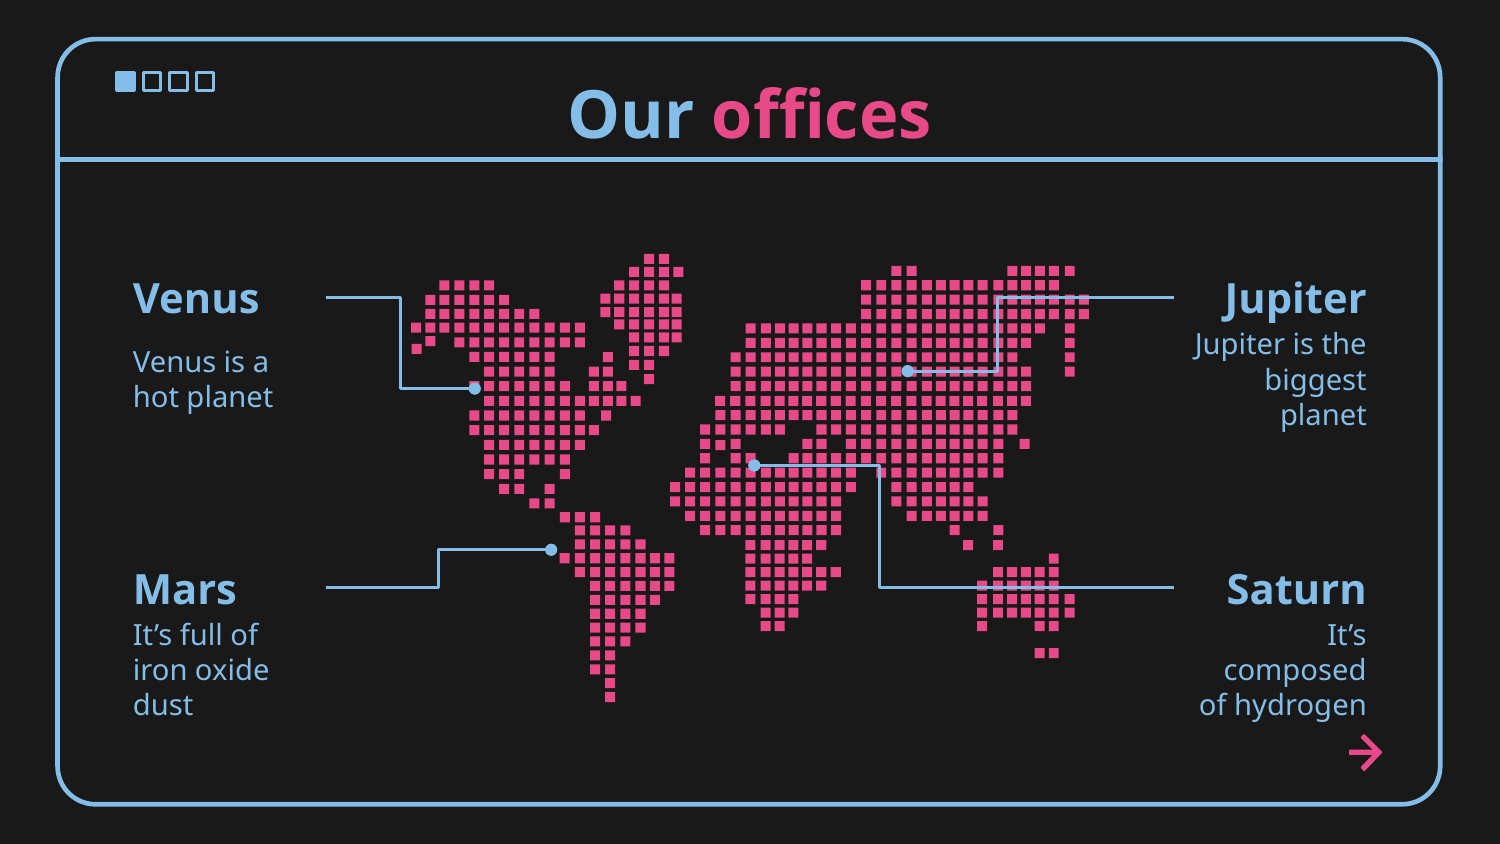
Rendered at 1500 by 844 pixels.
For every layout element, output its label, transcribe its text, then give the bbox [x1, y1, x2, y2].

text_box [993, 352, 997, 363]
text_box [439, 308, 450, 319]
text_box [921, 453, 932, 464]
text_box [802, 381, 813, 392]
text_box [629, 266, 640, 277]
text_box [715, 467, 726, 478]
text_box [760, 540, 771, 551]
text_box [760, 410, 771, 421]
text_box [559, 469, 570, 480]
text_box [670, 496, 681, 507]
text_box [574, 410, 585, 421]
text_box [1064, 352, 1075, 363]
text_box [1034, 648, 1045, 659]
text_box [802, 496, 813, 507]
text_box [949, 438, 960, 449]
text_box [802, 567, 813, 578]
text_box [715, 496, 726, 507]
text_box [963, 352, 974, 363]
text_box [977, 410, 988, 421]
text_box [816, 567, 827, 578]
text_box [1048, 280, 1059, 291]
text_box [802, 482, 813, 493]
text_box [891, 467, 902, 478]
text_box Venus [118, 253, 326, 340]
text_box [590, 664, 601, 675]
text_box It’s composed of hydrogen [1174, 631, 1382, 707]
text_box [935, 453, 946, 464]
text_box [1048, 553, 1059, 564]
text_box [963, 323, 974, 334]
text_box [788, 352, 799, 363]
text_box [1007, 337, 1018, 348]
text_box [788, 467, 799, 478]
text_box [1064, 323, 1075, 334]
text_box [949, 467, 960, 478]
text_box [788, 323, 799, 334]
text_box [590, 553, 601, 564]
text_box [949, 453, 960, 464]
text_box [1048, 621, 1059, 632]
text_box [760, 621, 771, 632]
text_box [745, 337, 756, 348]
text_box [876, 453, 887, 464]
text_box [921, 424, 932, 435]
text_box [499, 454, 510, 465]
text_box [830, 567, 841, 578]
text_box [730, 510, 741, 521]
text_box [730, 366, 741, 377]
text_box [1034, 567, 1045, 578]
text_box [949, 352, 960, 363]
text_box [788, 525, 799, 536]
text_box [590, 539, 601, 550]
text_box [949, 410, 960, 421]
text_box [1048, 265, 1059, 276]
text_box [529, 425, 540, 436]
text_box [861, 410, 872, 421]
text_box [993, 467, 1004, 478]
text_box [730, 482, 741, 493]
text_box [788, 337, 799, 348]
text_box [664, 567, 675, 578]
text_box [529, 322, 540, 333]
text_box [1034, 309, 1045, 320]
text_box [700, 424, 711, 435]
text_box [649, 567, 660, 578]
text_box [876, 438, 887, 449]
text_box [1064, 309, 1075, 320]
text_box [469, 351, 480, 362]
text_box [649, 594, 660, 605]
text_box [935, 510, 946, 521]
text_box [1064, 337, 1075, 348]
text_box [529, 410, 540, 421]
text_box [658, 307, 670, 318]
text_box [891, 381, 902, 392]
text_box [700, 510, 711, 521]
text_box [658, 345, 670, 357]
text_box [906, 280, 917, 291]
text_box [588, 425, 599, 436]
text_box [802, 395, 813, 406]
text_box [1019, 438, 1030, 449]
text_box [1007, 265, 1018, 276]
text_box [861, 381, 872, 392]
text_box [788, 453, 799, 464]
text_box [1007, 424, 1018, 435]
text_box [635, 553, 646, 564]
text_box [600, 293, 611, 304]
text_box [1064, 298, 1075, 305]
text_box [935, 482, 946, 493]
text_box [529, 454, 540, 465]
text_box [616, 395, 627, 406]
text_box [774, 395, 785, 406]
text_box Jupiter [1174, 253, 1382, 340]
text_box [499, 337, 510, 348]
text_box [998, 309, 1004, 320]
text_box [605, 678, 616, 689]
text_box [977, 323, 988, 334]
text_box [977, 294, 988, 305]
text_box [574, 395, 585, 406]
text_box [439, 294, 450, 305]
text_box [845, 467, 856, 478]
text_box [469, 410, 480, 421]
text_box [788, 482, 799, 493]
text_box [963, 424, 974, 435]
text_box [891, 482, 902, 493]
text_box [700, 525, 711, 536]
text_box [1078, 298, 1089, 305]
text_box [774, 381, 785, 392]
text_box [499, 410, 510, 421]
text_box [1078, 309, 1089, 320]
text_box [499, 294, 510, 305]
text_box [1007, 309, 1018, 320]
text_box [876, 309, 887, 320]
text_box [514, 337, 525, 348]
text_box [529, 381, 540, 392]
text_box [574, 525, 585, 536]
text_box [671, 319, 682, 330]
text_box [1048, 648, 1059, 659]
text_box [700, 438, 711, 449]
text_box [993, 410, 1004, 421]
text_box [774, 467, 785, 478]
text_box [499, 439, 510, 450]
text_box [544, 322, 555, 333]
text_box [484, 381, 495, 392]
text_box [499, 469, 510, 480]
text_box [891, 424, 902, 435]
text_box [816, 453, 827, 464]
text_box [760, 594, 771, 605]
text_box [730, 395, 741, 406]
text_box [1007, 381, 1018, 392]
text_box [845, 323, 856, 334]
text_box [629, 280, 640, 291]
text_box [1020, 395, 1031, 406]
text_box [671, 293, 682, 304]
text_box [963, 337, 974, 348]
text_box [906, 496, 917, 507]
text_box [949, 381, 960, 392]
text_box [670, 482, 681, 493]
text_box [671, 307, 682, 318]
text_box [816, 395, 827, 406]
text_box [876, 323, 887, 334]
text_box [454, 280, 465, 291]
text_box [730, 381, 741, 392]
text_box [876, 395, 887, 406]
text_box [745, 395, 756, 406]
text_box [614, 319, 625, 330]
text_box [935, 381, 946, 392]
text_box [614, 293, 625, 304]
text_box [831, 410, 842, 421]
text_box [845, 337, 856, 348]
text_box [559, 425, 570, 436]
text_box [774, 567, 785, 578]
text_box [484, 366, 495, 377]
text_box [876, 424, 887, 435]
text_box [514, 351, 525, 362]
text_box [730, 453, 741, 464]
text_box [644, 280, 655, 291]
text_box [760, 467, 771, 478]
text_box [816, 424, 827, 435]
text_box [529, 439, 540, 450]
text_box [499, 308, 510, 319]
text_box [993, 453, 1004, 464]
text_box [816, 525, 827, 536]
text_box [891, 438, 902, 449]
text_box [658, 253, 670, 264]
text_box [590, 594, 601, 605]
text_box [544, 439, 555, 450]
text_box [774, 553, 785, 564]
text_box [906, 482, 917, 493]
text_box [993, 594, 1003, 605]
text_box [802, 323, 813, 334]
text_box [644, 266, 655, 277]
text_box [620, 608, 631, 619]
text_box [484, 410, 495, 421]
text_box [891, 265, 902, 276]
text_box [1021, 381, 1032, 392]
text_box [788, 410, 799, 421]
text_box [998, 352, 1004, 363]
text_box [774, 607, 785, 618]
text_box [620, 553, 631, 564]
text_box [605, 539, 616, 550]
text_box [921, 438, 932, 449]
text_box [906, 381, 917, 392]
text_box [514, 483, 525, 494]
text_box [484, 337, 495, 348]
text_box [514, 322, 525, 333]
text_box [993, 309, 997, 320]
text_box [963, 438, 974, 449]
text_box [963, 510, 974, 521]
text_box [977, 372, 988, 377]
text_box [935, 309, 946, 320]
text_box [499, 381, 510, 392]
text_box [700, 467, 711, 478]
text_box Venus is a hot planet [118, 340, 326, 416]
text_box [658, 332, 670, 343]
text_box [425, 336, 436, 347]
text_box [544, 337, 555, 348]
text_box [774, 424, 785, 435]
text_box [891, 366, 902, 377]
text_box [514, 410, 525, 421]
text_box [544, 410, 555, 421]
text_box [906, 323, 917, 334]
text_box [861, 294, 872, 305]
text_box [499, 395, 510, 406]
text_box [439, 280, 450, 291]
text_box [700, 496, 711, 507]
text_box [861, 337, 872, 348]
text_box [658, 280, 670, 291]
text_box [469, 294, 480, 305]
text_box [454, 294, 465, 305]
text_box [993, 337, 997, 348]
text_box [816, 496, 827, 507]
text_box [514, 395, 525, 406]
text_box [949, 424, 960, 435]
text_box [774, 510, 785, 521]
text_box [921, 337, 932, 348]
text_box [949, 366, 960, 371]
text_box [935, 280, 946, 291]
text_box [620, 525, 631, 536]
text_box [620, 622, 631, 633]
text_box [876, 280, 887, 291]
text_box [700, 482, 711, 493]
text_box [559, 395, 570, 406]
text_box [673, 266, 684, 277]
text_box [529, 351, 540, 362]
text_box [963, 309, 974, 320]
text_box [977, 424, 988, 435]
text_box [845, 453, 856, 464]
text_box [484, 351, 495, 362]
text_box [544, 498, 555, 509]
text_box [629, 307, 640, 318]
text_box [921, 395, 932, 406]
text_box [454, 322, 465, 333]
text_box [614, 307, 625, 318]
text_box [745, 525, 756, 536]
text_box [802, 553, 813, 564]
text_box [1021, 366, 1032, 377]
text_box [745, 496, 756, 507]
text_box [644, 307, 655, 318]
text_box [998, 323, 1004, 334]
text_box [730, 496, 741, 507]
text_box [774, 525, 785, 536]
text_box [921, 482, 932, 493]
text_box [649, 553, 660, 564]
text_box [963, 294, 974, 305]
text_box [977, 280, 988, 291]
text_box [745, 580, 756, 591]
text_box [748, 459, 1175, 588]
text_box [845, 410, 856, 421]
text_box [861, 453, 872, 464]
text_box [831, 510, 842, 521]
text_box [816, 337, 827, 348]
text_box [454, 337, 465, 348]
text_box [831, 352, 842, 363]
text_box [745, 381, 756, 392]
text_box [891, 280, 902, 291]
text_box [605, 525, 616, 536]
text_box [1064, 265, 1075, 276]
text_box [635, 580, 646, 591]
text_box [715, 510, 726, 521]
text_box [605, 622, 616, 633]
text_box [590, 580, 601, 591]
text_box [629, 359, 640, 370]
text_box [629, 293, 640, 304]
text_box [514, 308, 525, 319]
text_box [685, 510, 696, 521]
text_box [514, 366, 525, 377]
text_box [605, 691, 616, 703]
text_box [1048, 298, 1059, 305]
text_box [963, 372, 974, 377]
text_box [544, 454, 555, 465]
text_box [816, 366, 827, 377]
text_box [544, 425, 555, 436]
text_box [544, 395, 555, 406]
text_box [484, 280, 495, 291]
text_box [977, 381, 988, 392]
text_box [949, 337, 960, 348]
text_box [1034, 298, 1045, 305]
text_box [816, 467, 827, 478]
text_box [715, 482, 726, 493]
text_box [845, 395, 856, 406]
text_box [760, 580, 771, 591]
text_box [831, 337, 842, 348]
text_box [411, 343, 422, 354]
text_box [949, 372, 960, 377]
text_box [590, 650, 601, 661]
text_box [977, 607, 988, 618]
text_box [602, 366, 613, 377]
text_box [774, 337, 785, 348]
text_box [802, 540, 813, 551]
text_box [774, 352, 785, 363]
text_box [1007, 607, 1018, 618]
text_box [876, 294, 887, 305]
text_box [774, 482, 785, 493]
text_box [1007, 352, 1018, 363]
text_box [788, 510, 799, 521]
text_box [998, 337, 1004, 348]
text_box [620, 594, 631, 605]
text_box Mars [118, 544, 326, 631]
text_box [1048, 594, 1059, 605]
text_box [816, 323, 827, 334]
text_box [602, 381, 613, 392]
text_box [529, 498, 540, 509]
text_box [788, 580, 799, 591]
text_box [788, 366, 799, 377]
text_box [469, 337, 480, 348]
text_box [529, 395, 540, 406]
text_box [935, 467, 946, 478]
text_box [921, 352, 932, 363]
text_box [845, 424, 856, 435]
text_box [802, 366, 813, 377]
text_box [590, 636, 601, 647]
text_box [601, 410, 612, 421]
text_box [439, 322, 450, 333]
text_box [935, 323, 946, 334]
text_box [901, 297, 1174, 378]
text_box [664, 580, 675, 591]
text_box [1048, 580, 1059, 587]
text_box [788, 496, 799, 507]
text_box [861, 366, 872, 377]
text_box [484, 294, 495, 305]
text_box [544, 483, 555, 494]
text_box [949, 482, 960, 493]
text_box [861, 280, 872, 291]
text_box [590, 608, 601, 619]
text_box [760, 567, 771, 578]
text_box [605, 553, 616, 564]
text_box [574, 322, 585, 333]
text_box [935, 366, 946, 371]
text_box [1021, 309, 1032, 320]
text_box [760, 395, 771, 406]
text_box [977, 496, 988, 507]
text_box [1020, 594, 1031, 605]
text_box [949, 496, 960, 507]
text_box [906, 410, 917, 421]
text_box [993, 525, 1004, 536]
text_box [760, 323, 771, 334]
text_box [499, 366, 510, 377]
text_box [760, 525, 771, 536]
text_box [1034, 323, 1045, 334]
text_box [574, 337, 585, 348]
text_box [574, 539, 585, 550]
text_box [614, 280, 625, 291]
text_box [993, 424, 1004, 435]
text_box [977, 510, 988, 521]
text_box [715, 525, 726, 536]
text_box [730, 410, 741, 421]
text_box [816, 580, 827, 591]
text_box [816, 352, 827, 363]
text_box [1048, 607, 1059, 618]
text_box [630, 395, 641, 406]
text_box [469, 425, 480, 436]
text_box [963, 280, 974, 291]
text_box [1048, 567, 1059, 578]
text_box [730, 525, 741, 536]
text_box [921, 381, 932, 392]
text_box [831, 496, 842, 507]
text_box [644, 253, 655, 264]
text_box [514, 454, 525, 465]
text_box [1021, 298, 1032, 305]
text_box [760, 424, 771, 435]
text_box [802, 352, 813, 363]
text_box [845, 438, 856, 449]
text_box [963, 482, 974, 493]
text_box [993, 280, 1004, 291]
text_box [921, 496, 932, 507]
text_box [685, 496, 696, 507]
text_box [1021, 337, 1032, 348]
text_box [906, 395, 917, 406]
text_box [745, 453, 756, 464]
text_box [963, 467, 974, 478]
text_box [730, 352, 741, 363]
text_box [935, 410, 946, 421]
text_box [559, 322, 570, 333]
text_box [831, 467, 842, 478]
text_box [574, 512, 585, 523]
text_box [529, 337, 540, 348]
text_box [685, 482, 696, 493]
text_box [921, 280, 932, 291]
text_box [484, 322, 495, 333]
text_box [605, 567, 616, 578]
text_box [963, 395, 974, 406]
text_box [977, 467, 988, 478]
text_box [993, 540, 1003, 551]
text_box [802, 410, 813, 421]
text_box [802, 337, 813, 348]
text_box [484, 425, 495, 436]
text_box [559, 454, 570, 465]
text_box [745, 567, 756, 578]
text_box [588, 381, 599, 392]
text_box [620, 539, 631, 550]
text_box [559, 381, 570, 392]
text_box [730, 424, 741, 435]
text_box [774, 496, 785, 507]
text_box [745, 467, 756, 478]
text_box [921, 410, 932, 421]
text_box [891, 453, 902, 464]
text_box [788, 381, 799, 392]
text_box [977, 337, 988, 348]
text_box [529, 366, 540, 377]
text_box [635, 594, 646, 605]
text_box [745, 424, 756, 435]
text_box [963, 366, 974, 371]
text_box [977, 621, 988, 632]
text_box [935, 337, 946, 348]
text_box [949, 309, 960, 320]
text_box [715, 395, 726, 406]
text_box [880, 467, 887, 478]
text_box [998, 298, 1004, 305]
text_box [425, 294, 436, 305]
text_box [1007, 395, 1018, 406]
text_box [1007, 280, 1018, 291]
text_box [629, 345, 640, 357]
text_box [906, 337, 917, 348]
text_box [1064, 607, 1075, 618]
text_box [745, 553, 756, 564]
text_box [935, 395, 946, 406]
text_box [745, 540, 756, 551]
text_box [1007, 298, 1018, 305]
text_box [816, 438, 827, 449]
text_box [949, 280, 960, 291]
text_box [635, 539, 646, 550]
text_box [600, 307, 611, 318]
text_box [529, 308, 540, 319]
text_box Our offices [118, 72, 1382, 167]
text_box [816, 381, 827, 392]
text_box [635, 622, 646, 633]
text_box [831, 453, 842, 464]
text_box [715, 424, 726, 435]
text_box [1020, 580, 1031, 587]
text_box [454, 308, 465, 319]
text_box [484, 454, 495, 465]
text_box [788, 567, 799, 578]
text_box [788, 607, 799, 618]
text_box [559, 553, 570, 564]
text_box [861, 438, 872, 449]
text_box [977, 594, 988, 605]
text_box [963, 540, 974, 551]
text_box [588, 395, 599, 406]
text_box [774, 540, 785, 551]
text_box [745, 366, 756, 377]
text_box [788, 540, 799, 551]
text_box [816, 410, 827, 421]
text_box [635, 567, 646, 578]
text_box [861, 424, 872, 435]
text_box [605, 594, 616, 605]
text_box [544, 381, 555, 392]
text_box [774, 410, 785, 421]
text_box [514, 469, 525, 480]
text_box [935, 372, 946, 377]
text_box [605, 664, 616, 675]
text_box Saturn [1174, 544, 1382, 631]
text_box [644, 359, 655, 370]
text_box [935, 424, 946, 435]
text_box [745, 482, 756, 493]
text_box [574, 553, 585, 564]
text_box [831, 366, 842, 377]
text_box [876, 410, 887, 421]
text_box [935, 294, 946, 305]
text_box [993, 366, 1004, 377]
text_box [1021, 280, 1032, 291]
text_box [906, 467, 917, 478]
text_box [484, 439, 495, 450]
text_box [993, 580, 1003, 587]
text_box [921, 294, 932, 305]
text_box [620, 580, 631, 591]
text_box [788, 553, 799, 564]
text_box [658, 293, 670, 304]
text_box [949, 510, 960, 521]
text_box [1007, 594, 1018, 605]
text_box [635, 608, 646, 619]
text_box [1048, 309, 1059, 320]
text_box [993, 438, 1004, 449]
text_box [590, 512, 601, 523]
text_box [700, 453, 711, 464]
text_box [963, 496, 974, 507]
text_box [1349, 734, 1382, 771]
text_box [977, 395, 988, 406]
text_box [760, 607, 771, 618]
text_box [906, 352, 917, 363]
text_box [620, 636, 631, 647]
text_box [876, 337, 887, 348]
text_box [891, 395, 902, 406]
text_box [658, 319, 670, 330]
text_box [514, 425, 525, 436]
text_box [605, 608, 616, 619]
text_box [831, 482, 842, 493]
text_box [993, 395, 1003, 406]
text_box [949, 395, 960, 406]
text_box [788, 594, 799, 605]
text_box [1064, 366, 1075, 377]
text_box [906, 510, 917, 521]
text_box [574, 425, 585, 436]
text_box [1007, 580, 1018, 587]
text_box [605, 650, 616, 661]
text_box [559, 337, 570, 348]
text_box [993, 323, 997, 334]
text_box [861, 352, 872, 363]
text_box [499, 351, 510, 362]
text_box [1020, 567, 1031, 578]
text_box [760, 337, 771, 348]
text_box [760, 482, 771, 493]
text_box [977, 309, 988, 320]
text_box [993, 607, 1003, 618]
text_box [993, 381, 1004, 392]
text_box [1034, 265, 1045, 276]
text_box [590, 567, 601, 578]
text_box [977, 580, 988, 587]
text_box [1034, 280, 1045, 291]
text_box [921, 309, 932, 320]
text_box [469, 308, 480, 319]
text_box [906, 453, 917, 464]
text_box [876, 352, 887, 363]
text_box [1007, 567, 1018, 578]
text_box [935, 438, 946, 449]
text_box [1034, 621, 1045, 632]
text_box [590, 622, 601, 633]
text_box [921, 366, 932, 371]
text_box [935, 352, 946, 363]
text_box [949, 323, 960, 334]
text_box [845, 366, 856, 377]
text_box [921, 510, 932, 521]
text_box [831, 381, 842, 392]
text_box [993, 294, 1004, 305]
text_box [861, 309, 872, 320]
text_box [861, 323, 872, 334]
text_box [977, 438, 988, 449]
text_box [602, 395, 613, 406]
text_box [891, 496, 902, 507]
text_box [658, 266, 670, 277]
text_box [745, 510, 756, 521]
text_box [963, 410, 974, 421]
text_box [921, 372, 932, 377]
text_box [1007, 410, 1018, 421]
text_box [644, 332, 655, 343]
text_box [1021, 265, 1032, 276]
text_box [616, 381, 627, 392]
text_box [559, 512, 570, 523]
text_box [760, 352, 771, 363]
text_box [963, 453, 974, 464]
text_box [588, 366, 599, 377]
text_box [977, 352, 988, 363]
text_box It’s full of iron oxide dust [118, 631, 326, 707]
text_box [921, 323, 932, 334]
text_box [425, 308, 436, 319]
text_box [845, 381, 856, 392]
text_box [963, 381, 974, 392]
text_box [499, 425, 510, 436]
text_box [499, 322, 510, 333]
text_box [816, 540, 827, 551]
text_box [1034, 594, 1045, 605]
text_box [1034, 607, 1045, 618]
text_box [644, 319, 655, 330]
text_box [774, 366, 785, 377]
text_box [891, 337, 902, 348]
text_box [816, 510, 827, 521]
text_box [774, 594, 785, 605]
text_box [1007, 323, 1018, 334]
text_box [891, 352, 902, 363]
text_box [906, 424, 917, 435]
text_box [760, 366, 771, 377]
text_box [745, 323, 756, 334]
text_box [977, 453, 988, 464]
text_box [802, 467, 813, 478]
text_box [514, 381, 525, 392]
text_box [760, 496, 771, 507]
text_box [831, 525, 842, 536]
text_box [629, 332, 640, 343]
text_box [1064, 594, 1075, 605]
text_box [644, 374, 655, 385]
text_box [620, 567, 631, 578]
text_box [802, 438, 813, 449]
text_box [590, 525, 601, 536]
text_box Jupiter is the biggest planet [1174, 340, 1382, 416]
text_box [906, 438, 917, 449]
text_box [629, 319, 640, 330]
text_box [774, 580, 785, 591]
text_box [745, 410, 756, 421]
text_box [891, 309, 902, 320]
text_box [860, 395, 871, 406]
text_box [921, 467, 932, 478]
text_box [816, 482, 827, 493]
text_box [760, 381, 771, 392]
text_box [715, 440, 726, 451]
text_box [1021, 323, 1032, 334]
text_box [760, 553, 771, 564]
text_box [325, 297, 482, 395]
text_box [876, 366, 887, 377]
text_box [664, 553, 675, 564]
text_box [469, 322, 480, 333]
text_box [760, 510, 771, 521]
text_box [425, 322, 436, 333]
text_box [845, 352, 856, 363]
text_box [906, 294, 917, 305]
text_box [499, 483, 510, 494]
text_box [802, 510, 813, 521]
text_box [484, 469, 495, 480]
text_box [411, 322, 422, 333]
text_box [514, 439, 525, 450]
text_box [544, 351, 555, 362]
text_box [830, 395, 841, 406]
text_box [605, 636, 616, 647]
text_box [574, 567, 585, 578]
text_box [935, 496, 946, 507]
text_box [906, 309, 917, 320]
text_box [774, 323, 785, 334]
text_box [602, 352, 613, 363]
text_box [644, 345, 655, 357]
text_box [949, 525, 960, 536]
text_box [977, 366, 988, 371]
text_box [831, 424, 842, 435]
text_box [469, 280, 480, 291]
text_box [685, 467, 696, 478]
text_box [906, 265, 917, 276]
text_box [484, 395, 495, 406]
text_box [644, 293, 655, 304]
text_box [993, 567, 1003, 578]
text_box [544, 366, 555, 377]
text_box [745, 352, 756, 363]
text_box [949, 294, 960, 305]
text_box [788, 395, 799, 406]
text_box [1034, 580, 1045, 587]
text_box [774, 621, 785, 632]
text_box [802, 453, 813, 464]
text_box [730, 438, 741, 449]
text_box [574, 439, 585, 450]
text_box [605, 580, 616, 591]
text_box [1020, 607, 1031, 618]
text_box [891, 410, 902, 421]
text_box [559, 439, 570, 450]
text_box [891, 323, 902, 334]
text_box [649, 580, 660, 591]
text_box [876, 381, 887, 392]
text_box [845, 482, 856, 493]
text_box [831, 323, 842, 334]
text_box [802, 525, 813, 536]
text_box [891, 294, 902, 305]
text_box [802, 580, 813, 591]
text_box [745, 594, 756, 605]
text_box [559, 410, 570, 421]
text_box [484, 308, 495, 319]
text_box [671, 332, 682, 343]
text_box [1007, 366, 1018, 377]
text_box [715, 410, 726, 421]
text_box [325, 543, 558, 589]
text_box [730, 467, 741, 478]
